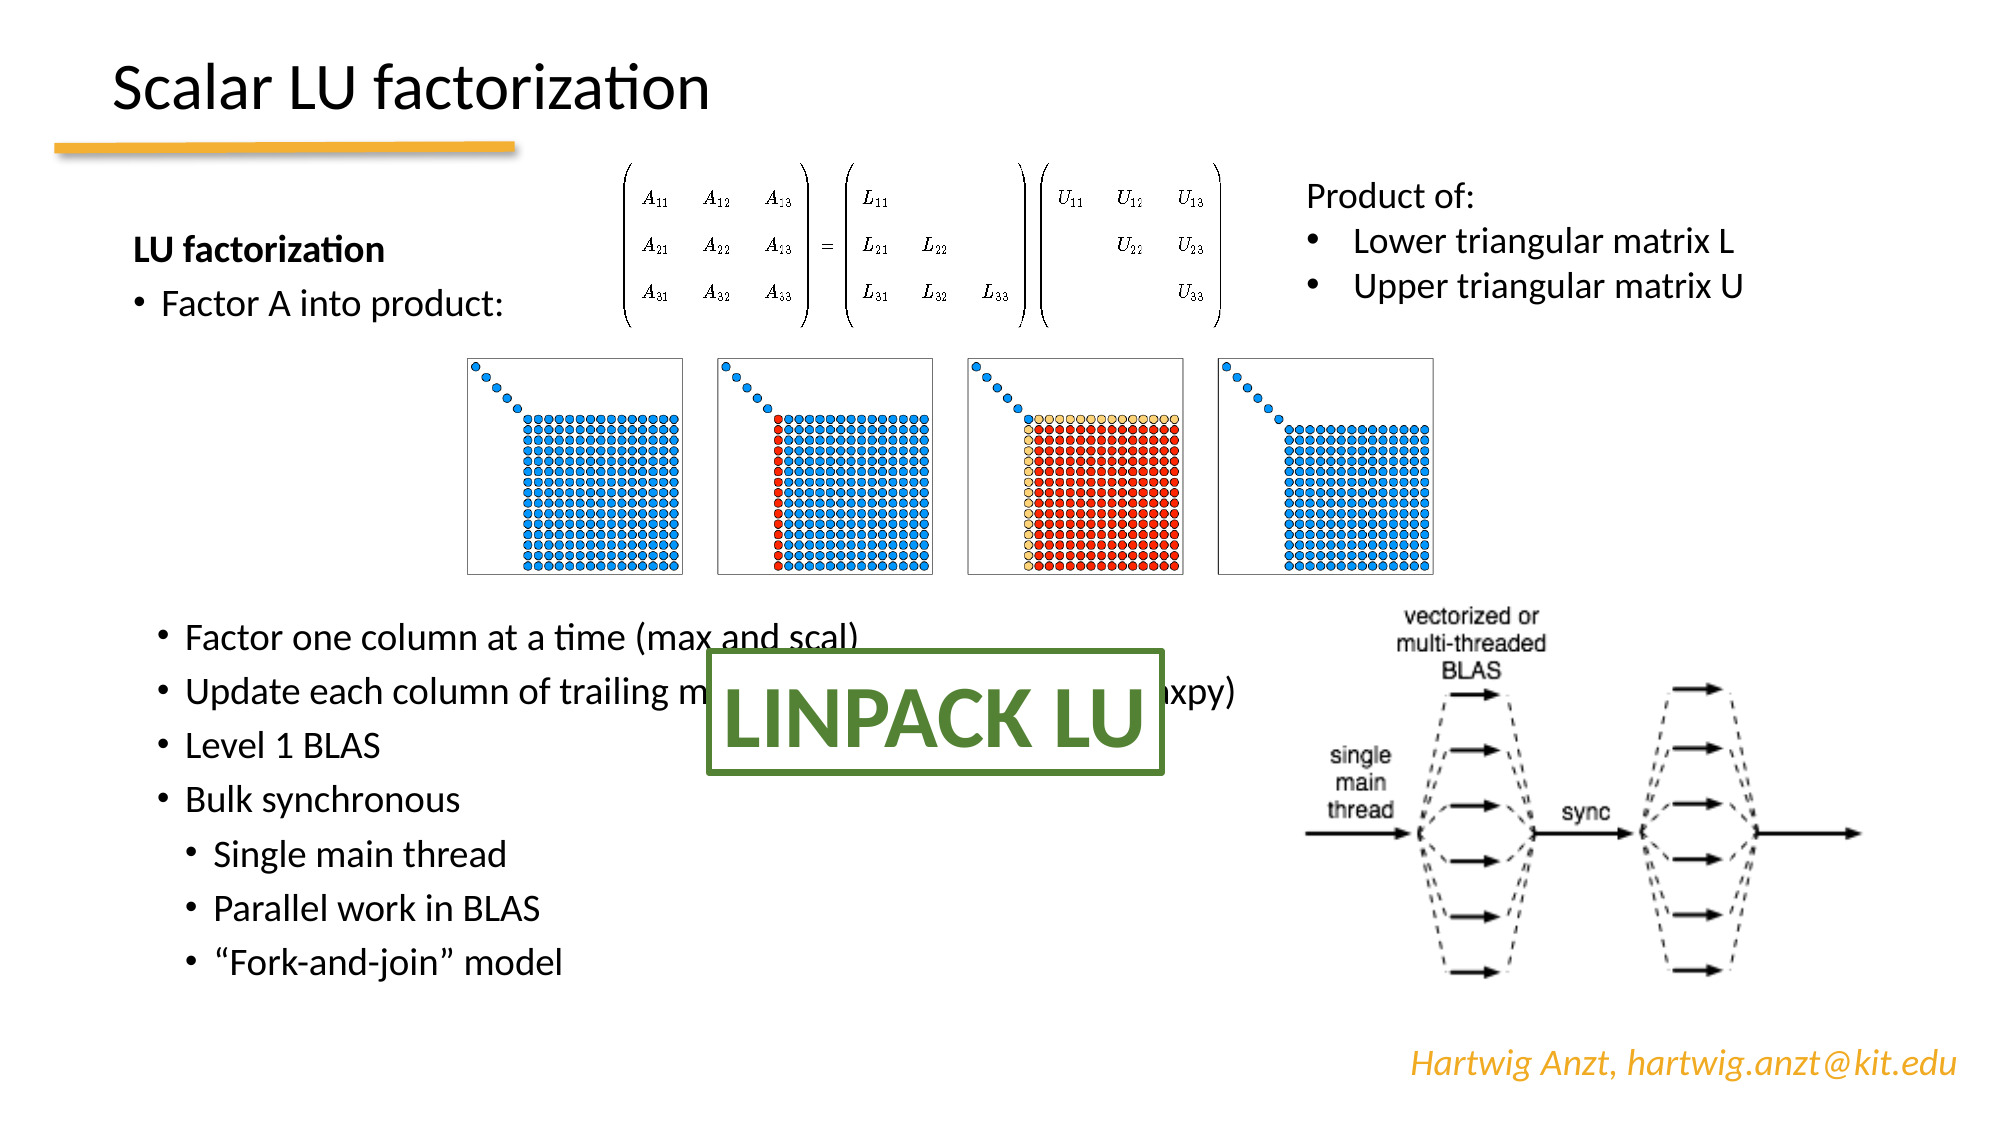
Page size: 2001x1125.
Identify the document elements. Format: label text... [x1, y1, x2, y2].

picture [465, 356, 1434, 575]
text_box Factor one column at a time (max and scal) Update each column of trailing matrix, one column at a time (axpy) Level 1 BLAS Bulk synchronous Single main thread Parallel work in BLAS “Fork-and-join” model [142, 603, 1445, 1125]
text_box Product of: Lower triangular matrix L Upper triangular matrix U [1291, 163, 1760, 314]
text_box LINPACK LU [708, 651, 1162, 773]
picture [1300, 603, 1887, 985]
text_box Scalar LU factorization [98, 35, 728, 131]
text_box Hartwig Anzt, hartwig.anzt@kit.edu [1395, 1030, 1974, 1091]
text_box LU factorization Factor A into product: [118, 216, 689, 380]
picture [623, 163, 1221, 328]
